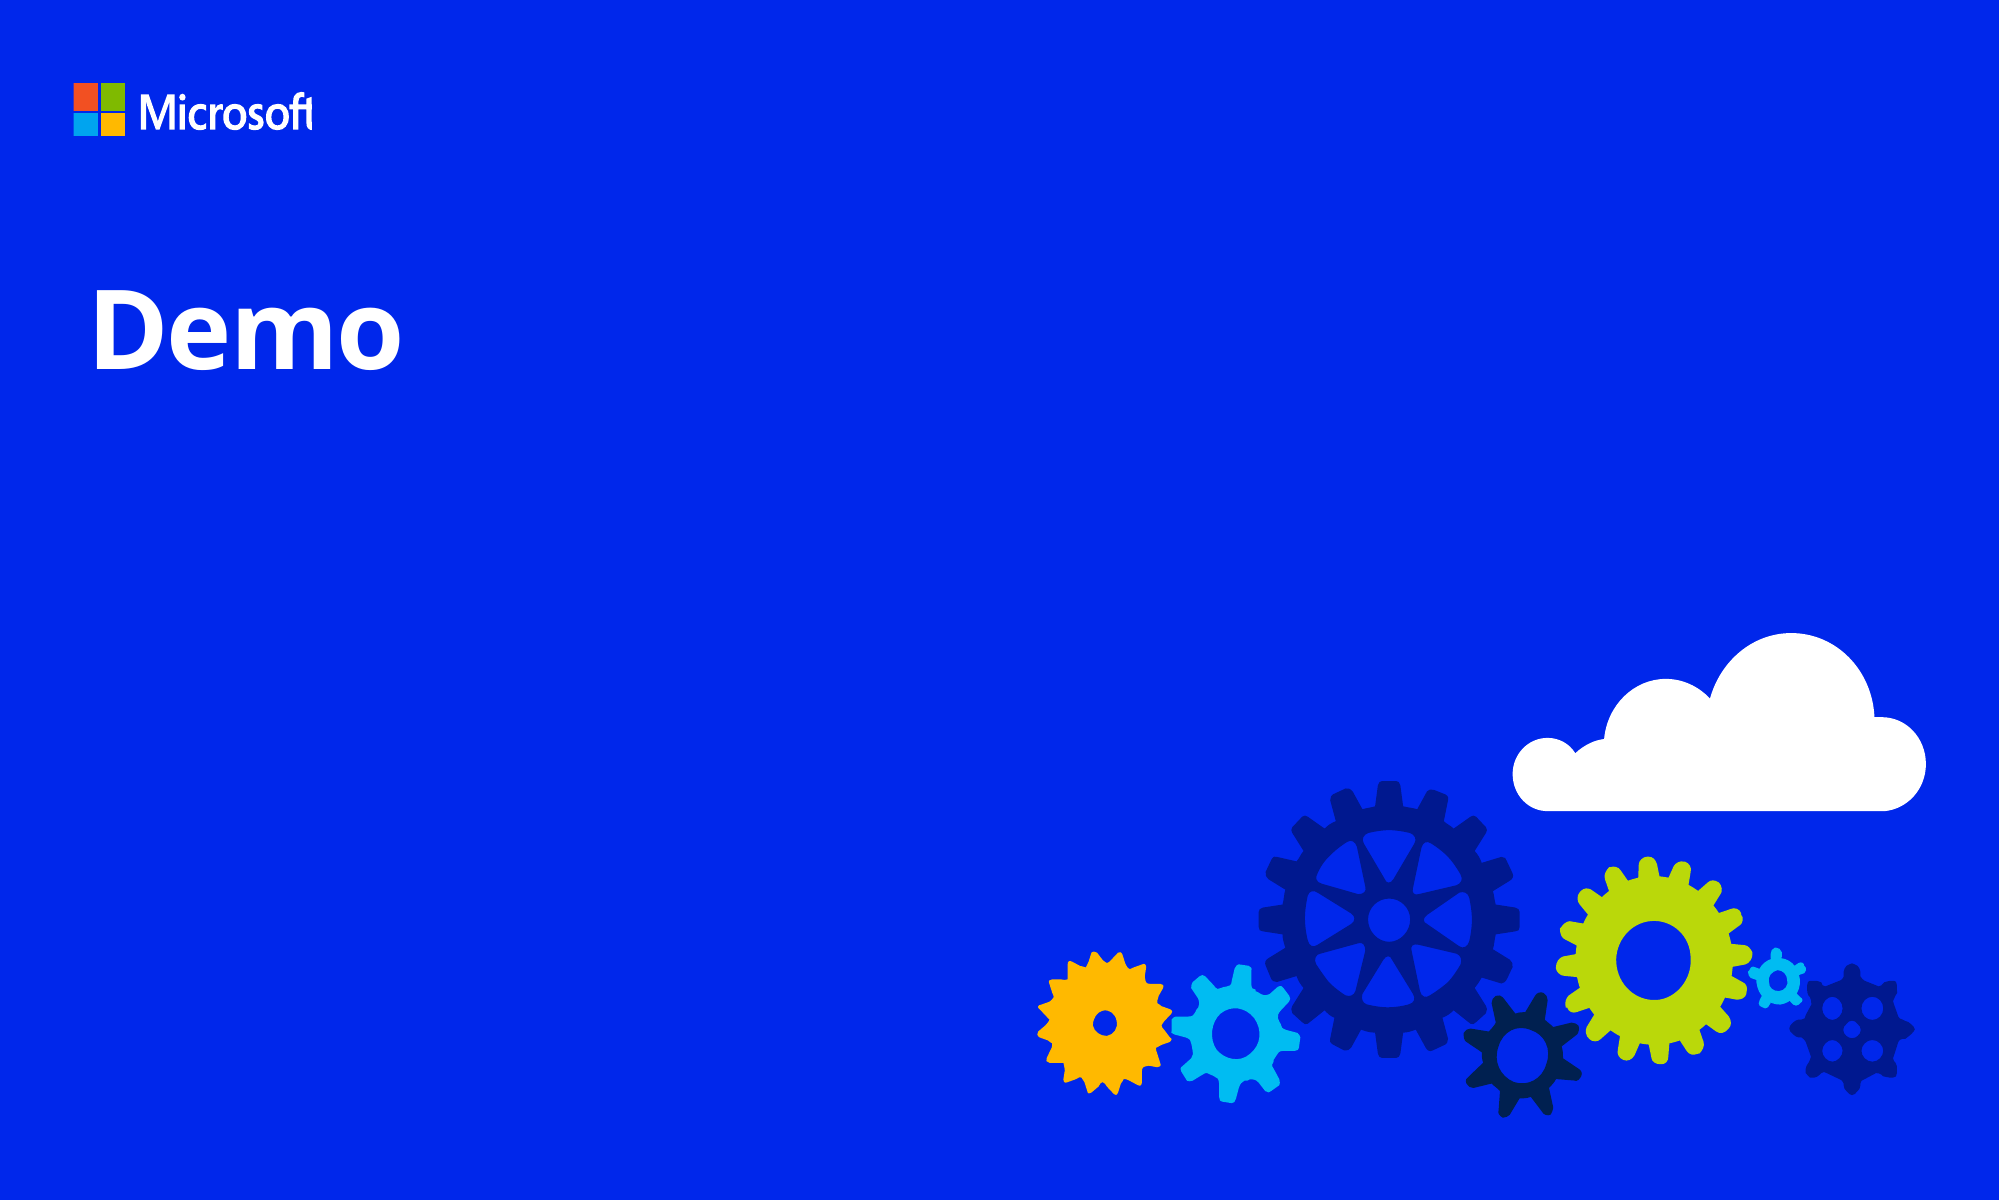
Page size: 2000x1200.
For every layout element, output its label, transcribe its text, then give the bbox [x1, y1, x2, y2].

title Demo [63, 259, 1916, 573]
